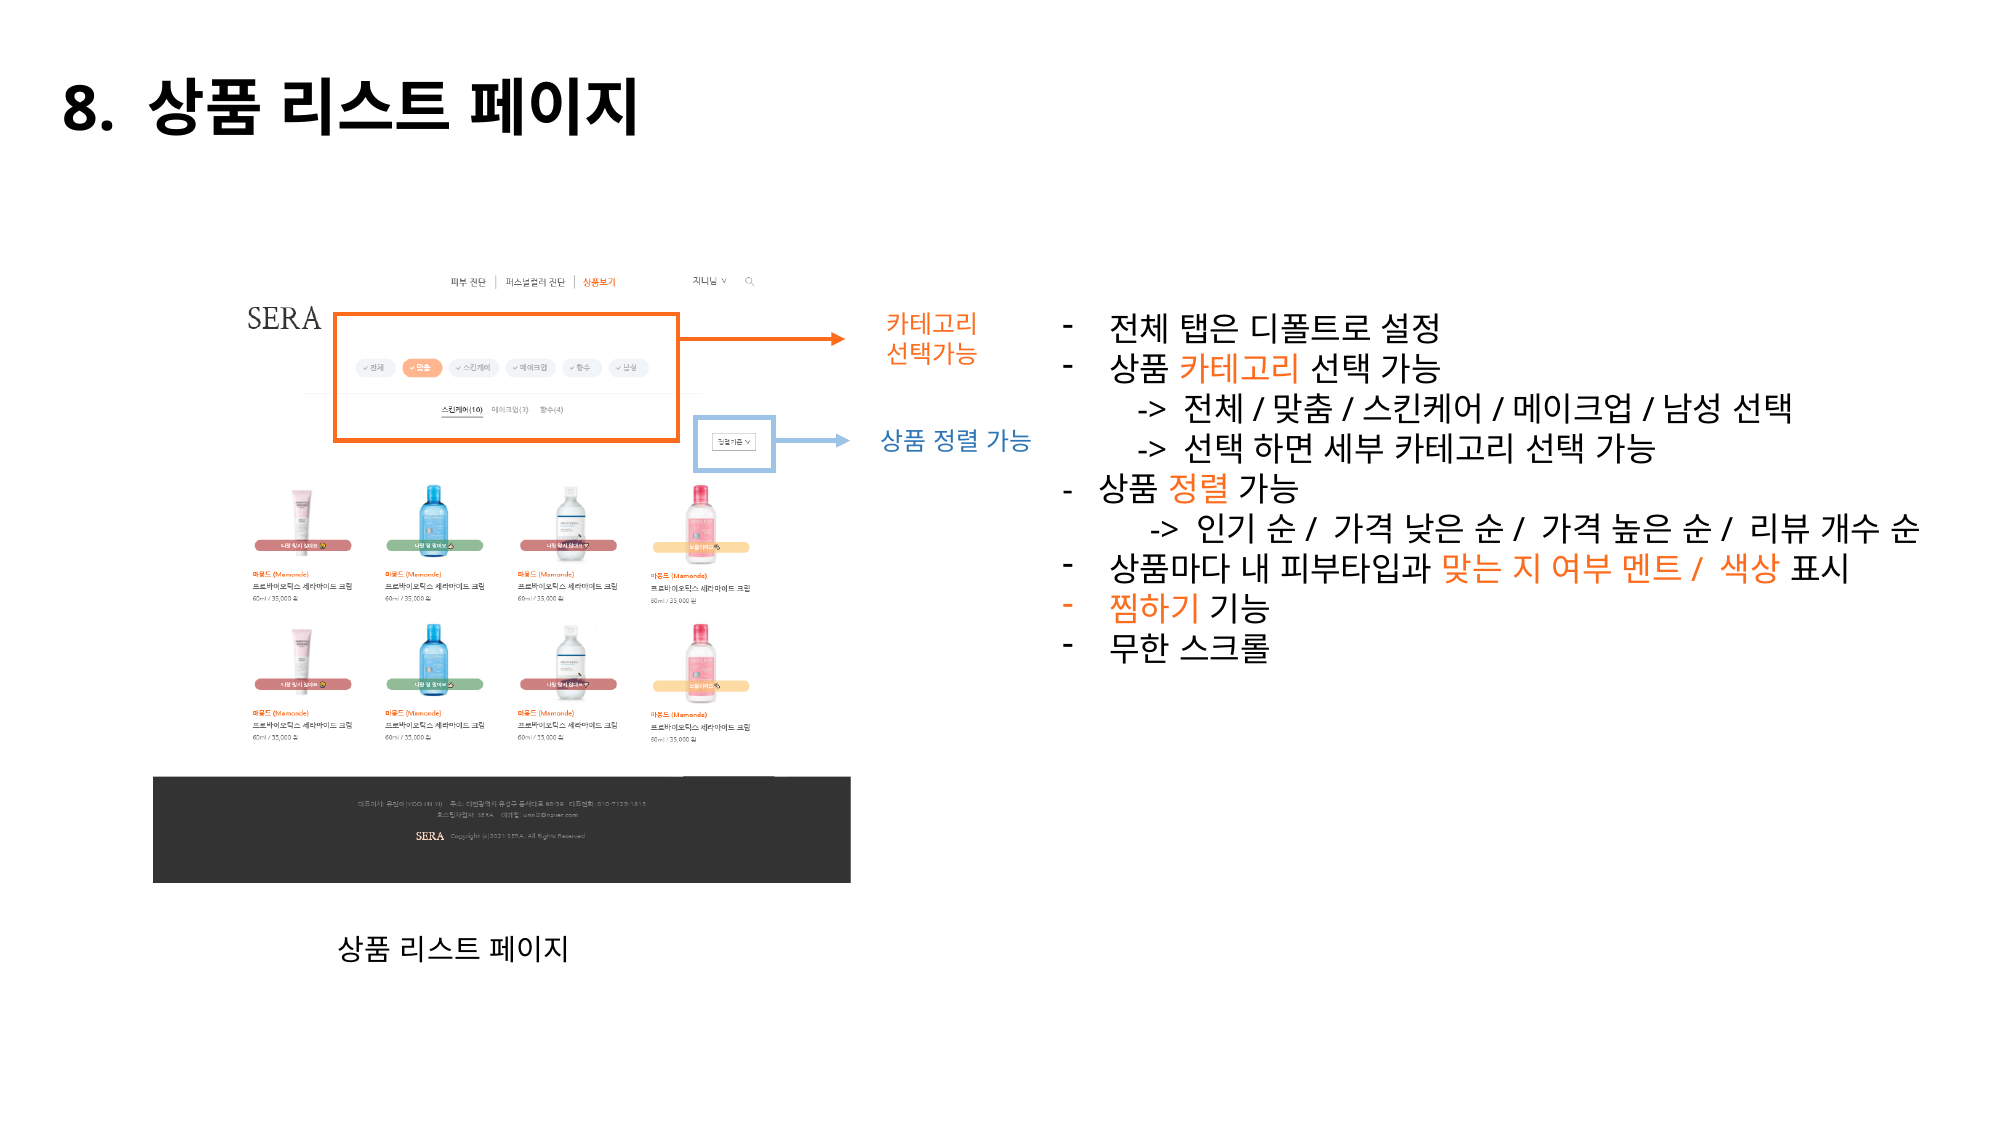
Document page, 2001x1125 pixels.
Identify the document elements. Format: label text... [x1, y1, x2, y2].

text_box 상품 정렬 가능 [865, 417, 1048, 463]
text_box 8. 상품 리스트 페이지 [48, 60, 658, 151]
text_box 상품 리스트 페이지 [323, 924, 586, 974]
text_box 카테고리 선택가능 [871, 301, 994, 376]
picture [153, 260, 851, 883]
text_box 전체 탭은 디폴트로 설정 상품 카테고리 선택 가능 -> 전체/맞춤/스킨케어/메이크업/남성 선택 -> 선택 하면 세부 카테고리 선택 가능 - 상품 정렬 가능 -> 인기 순/ 가격 낮은 순/ 가격 높은 순/ 리뷰 개수 순 상품마다 내 피부타입과 맞는 지 여부 멘트/ 색상 표시 찜하기 기능 무한 스크롤 [1047, 301, 1936, 676]
